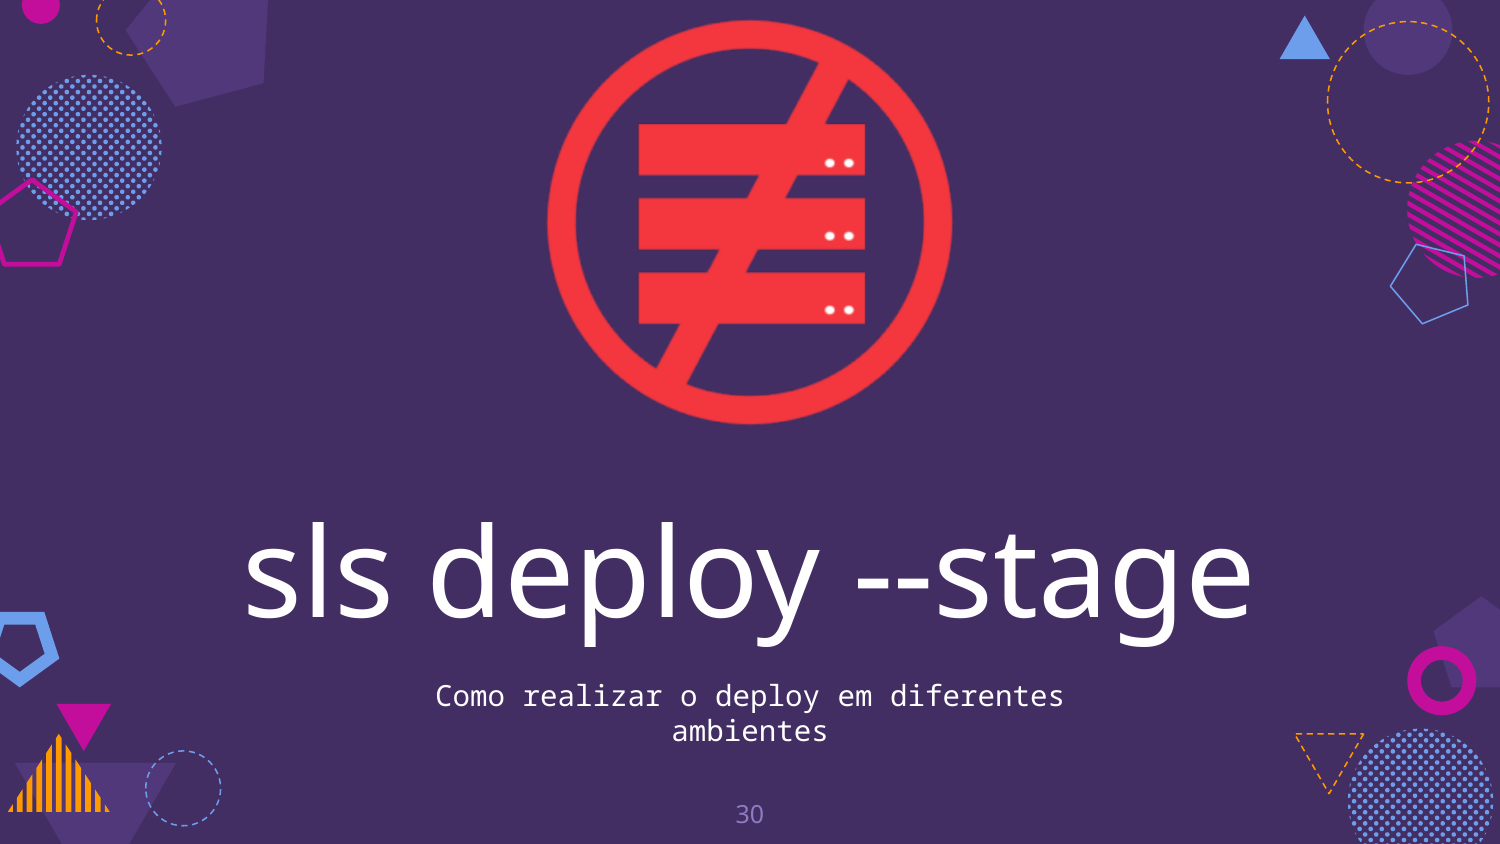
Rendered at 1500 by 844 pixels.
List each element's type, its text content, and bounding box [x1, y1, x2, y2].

slide_number ‹#› [705, 783, 795, 844]
title sls deploy --stage [0, 472, 1500, 663]
picture [538, 11, 962, 435]
subtitle Como realizar o deploy em diferentes ambientes [346, 662, 1154, 792]
